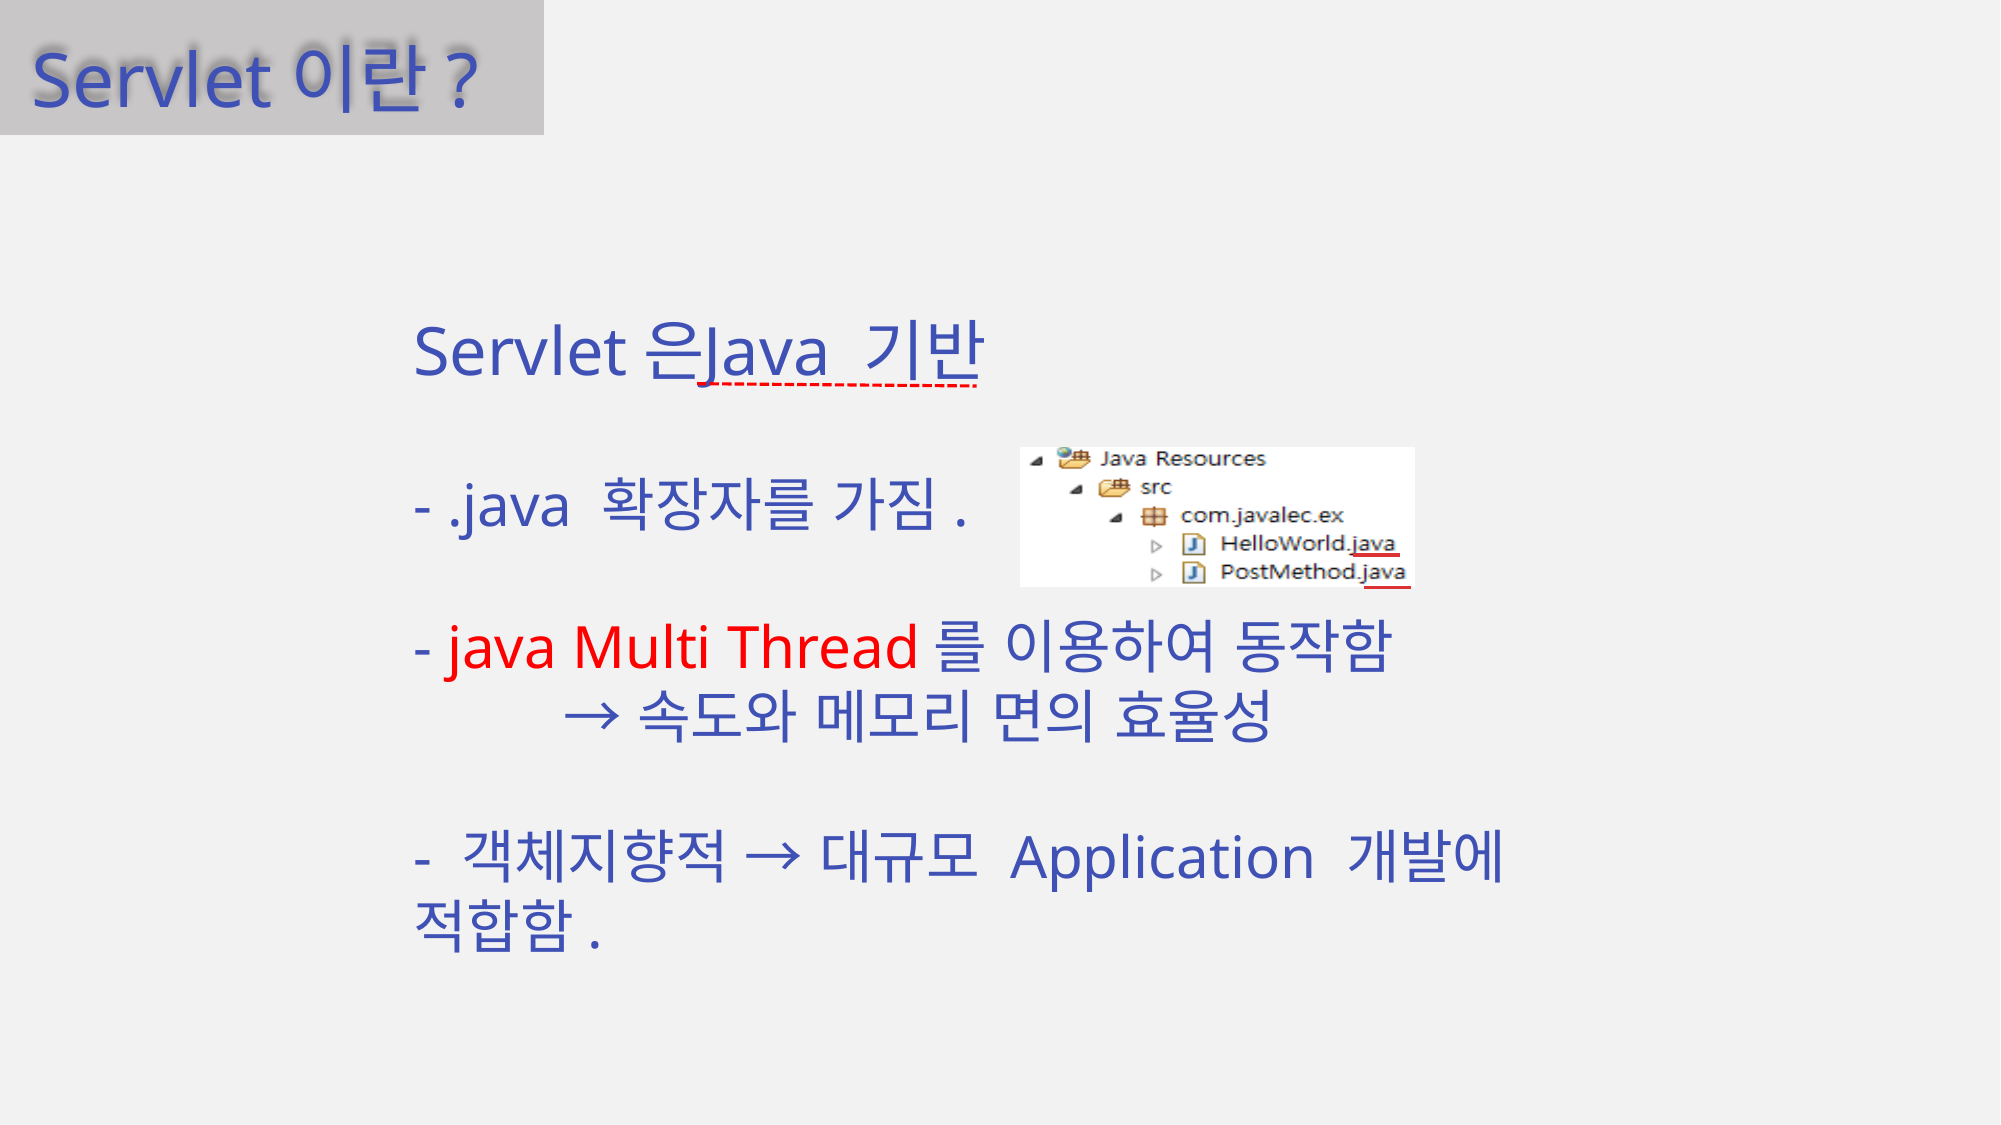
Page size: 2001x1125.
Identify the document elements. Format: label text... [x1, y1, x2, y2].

text_box Servlet은 - .java 확장자를 가짐. [398, 300, 2000, 546]
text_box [1352, 555, 1412, 588]
picture [1020, 447, 1415, 587]
text_box Servlet이란? [16, 24, 1040, 130]
text_box Java 기반 [688, 300, 1016, 396]
text_box - java Multi Thread를 이용하여 동작함 → 속도와 메모리 면의 효율성 - 객체지향적 → 대규모 Application 개발에 적합함. [398, 603, 1688, 968]
text_box [0, 0, 545, 136]
